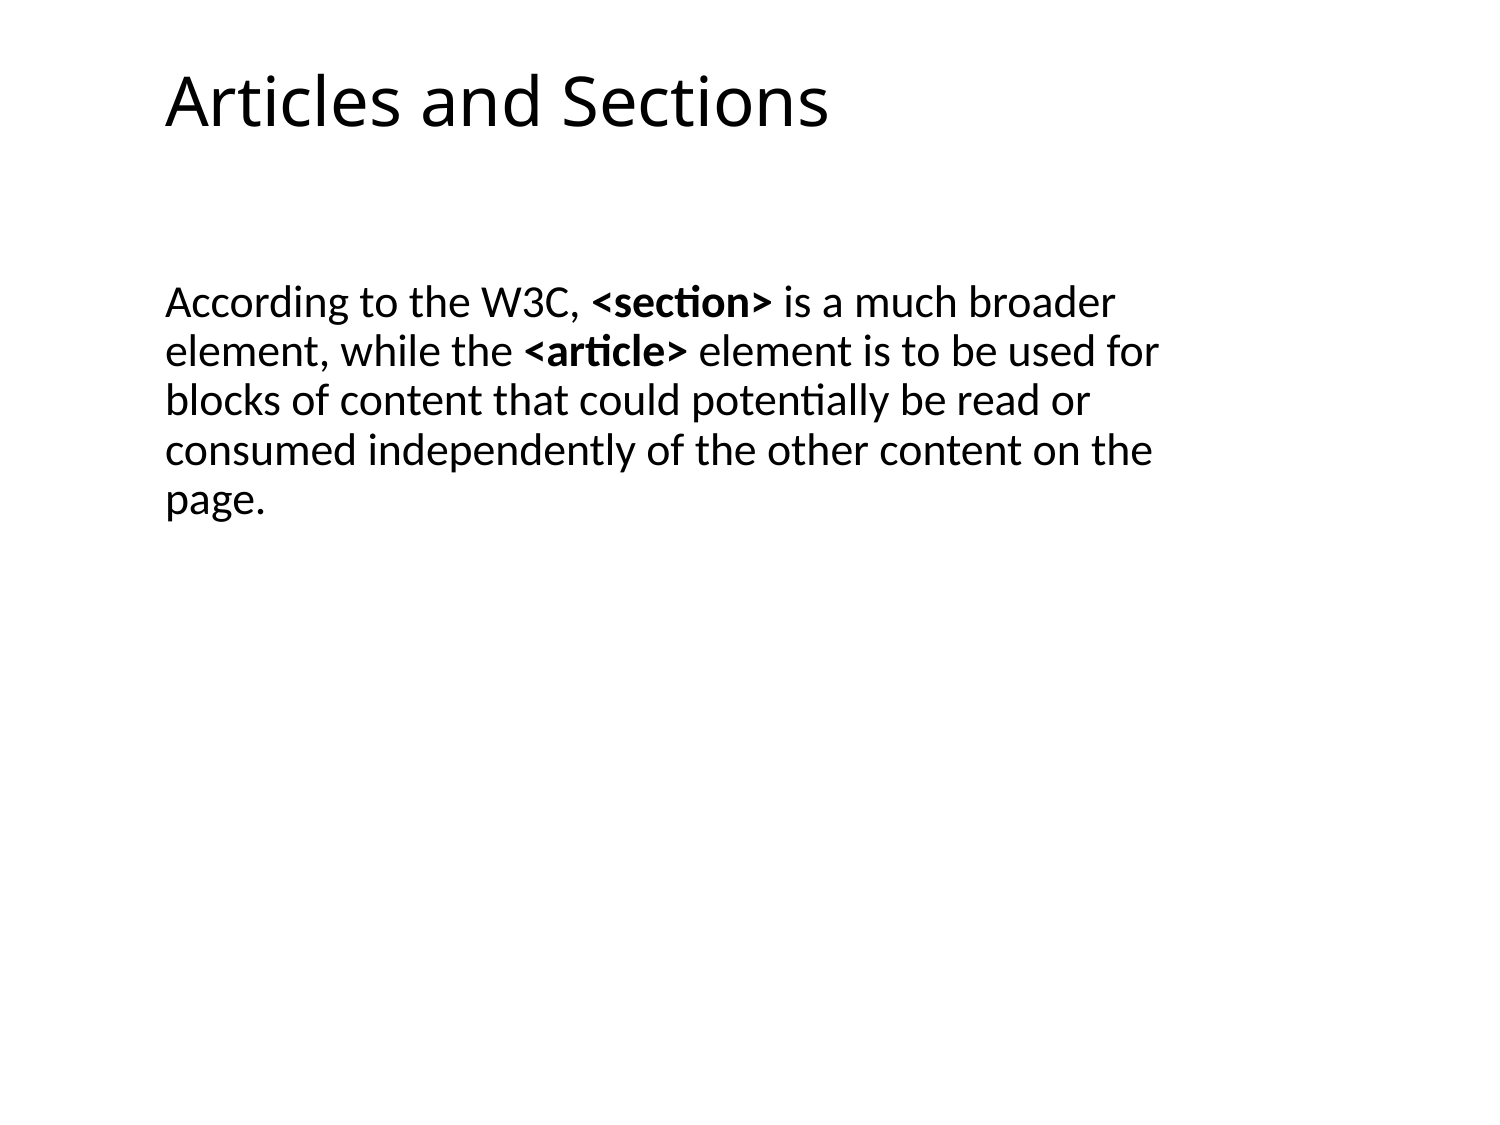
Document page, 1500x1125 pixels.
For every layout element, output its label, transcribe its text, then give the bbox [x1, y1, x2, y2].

list According to the W3C, <section> is a much broader element, while the <article> element is to be used for blocks of content that could potentially be read or consumed independently of the other content on the page. [150, 270, 1200, 1013]
title Articles and Sections [150, 20, 1425, 188]
